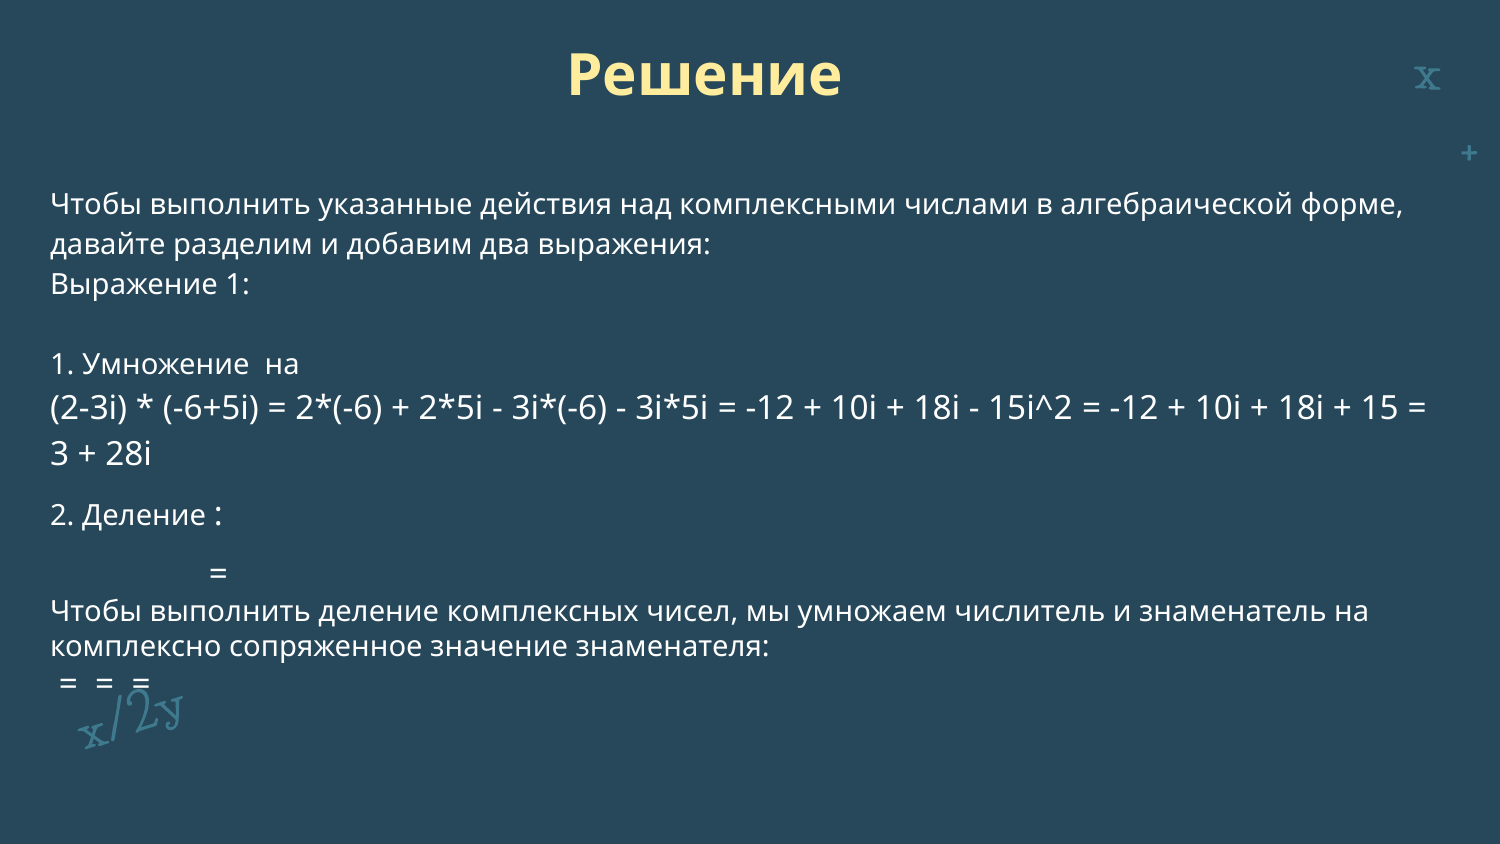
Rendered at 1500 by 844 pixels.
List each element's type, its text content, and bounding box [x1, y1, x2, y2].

text_box [117, 569, 396, 650]
text_box [446, 569, 725, 650]
title Решение [81, 17, 1345, 112]
text_box [775, 569, 1054, 650]
text_box [1104, 569, 1383, 650]
